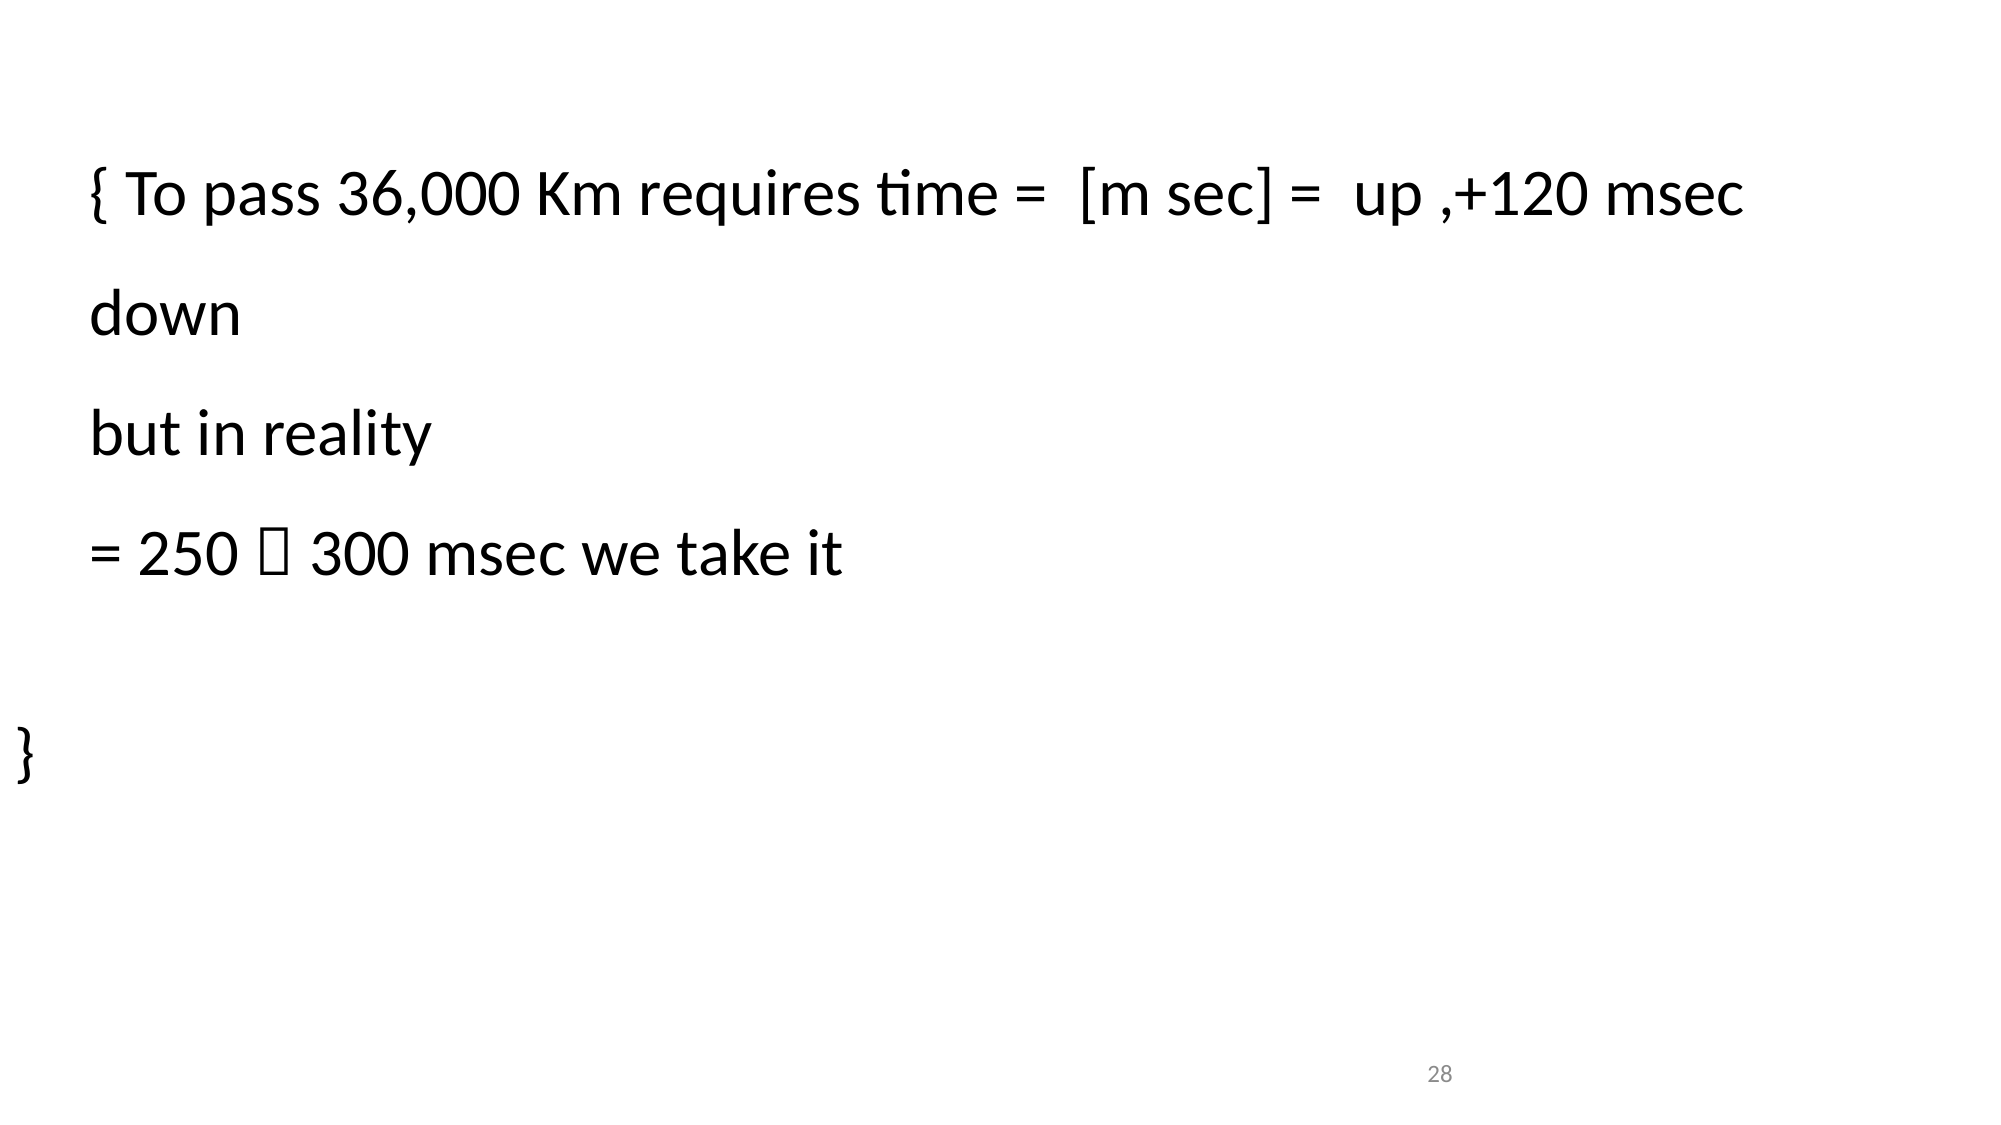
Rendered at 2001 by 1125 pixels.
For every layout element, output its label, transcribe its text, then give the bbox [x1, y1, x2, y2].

slide_number 28 [1412, 1042, 1863, 1103]
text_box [0, 114, 1943, 888]
